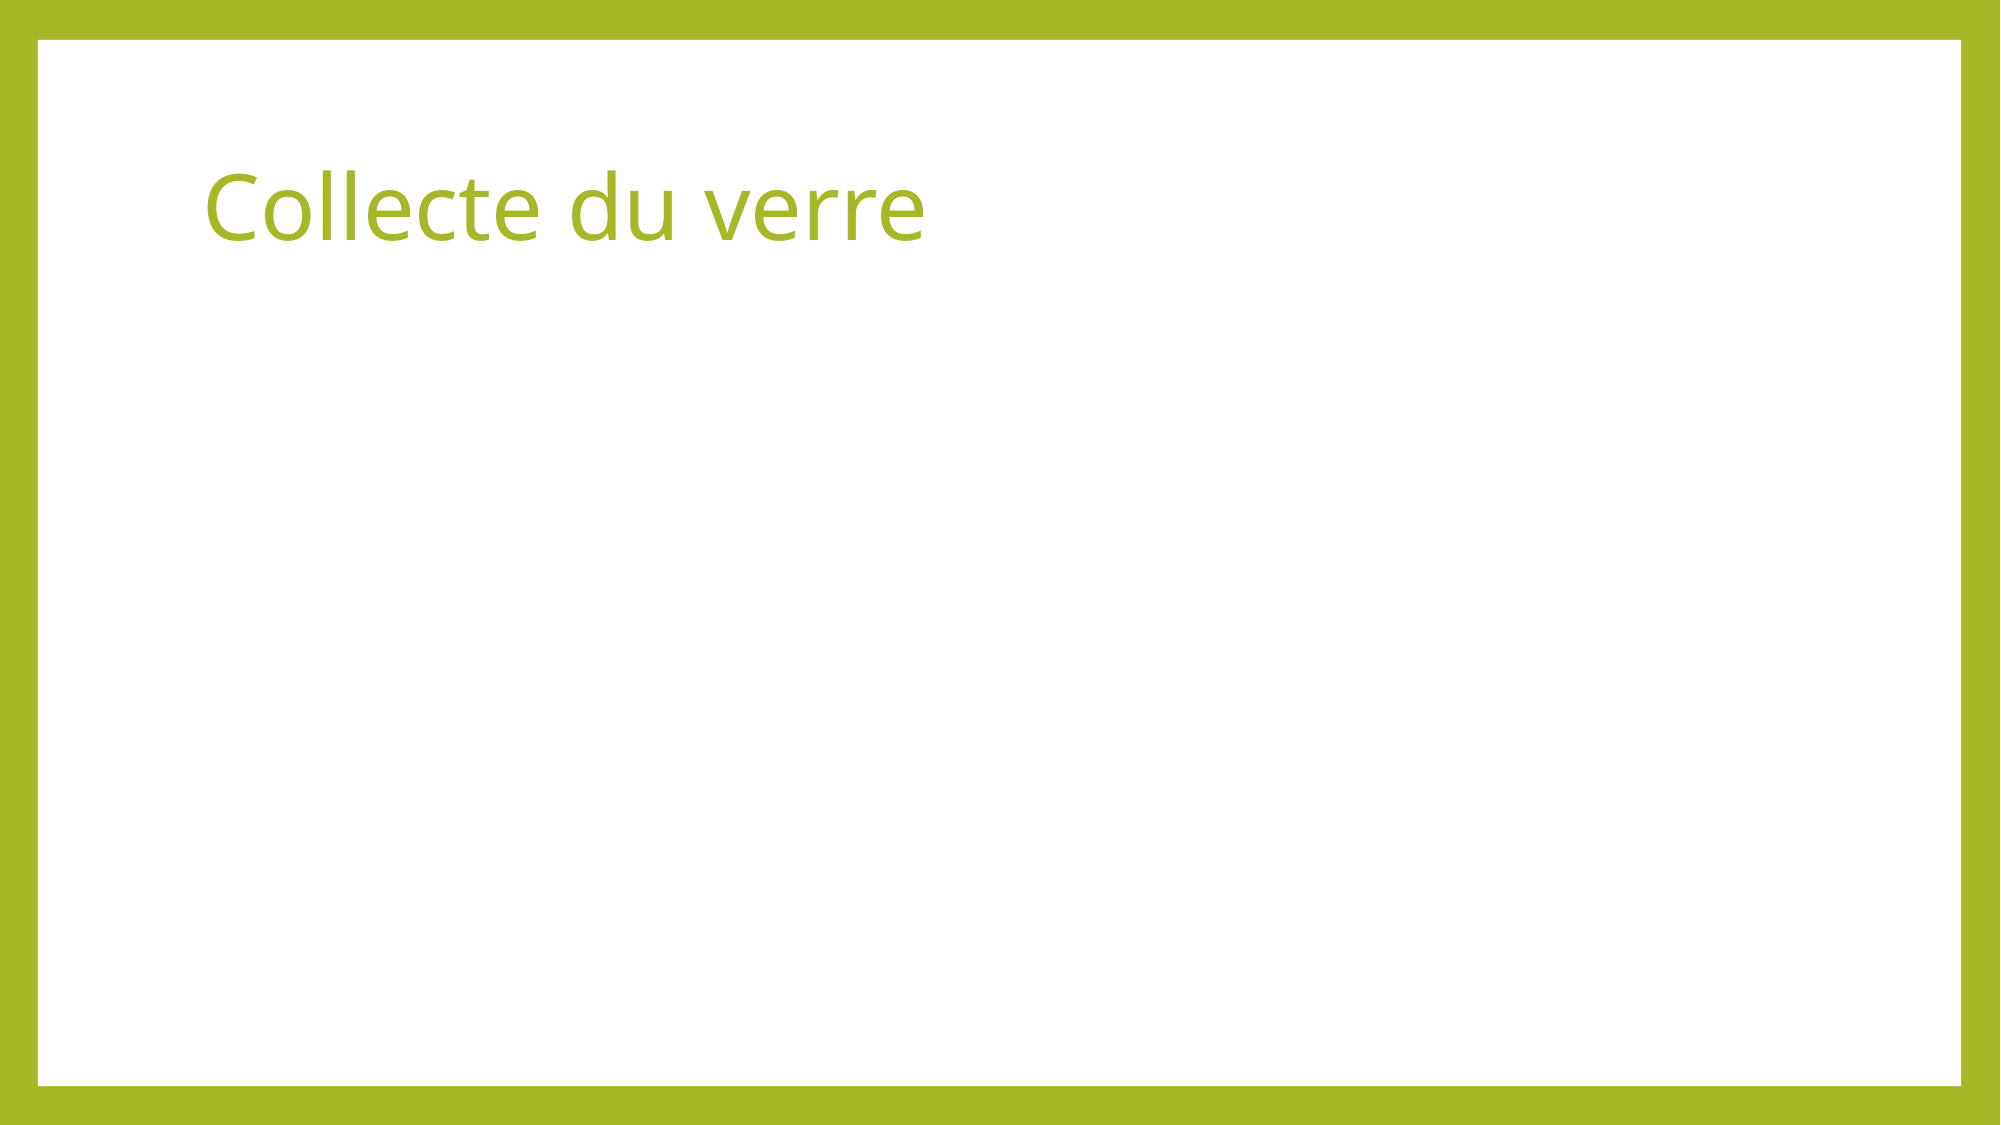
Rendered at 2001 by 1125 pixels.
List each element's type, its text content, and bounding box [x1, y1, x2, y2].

title Collecte du verre [187, 99, 1808, 323]
